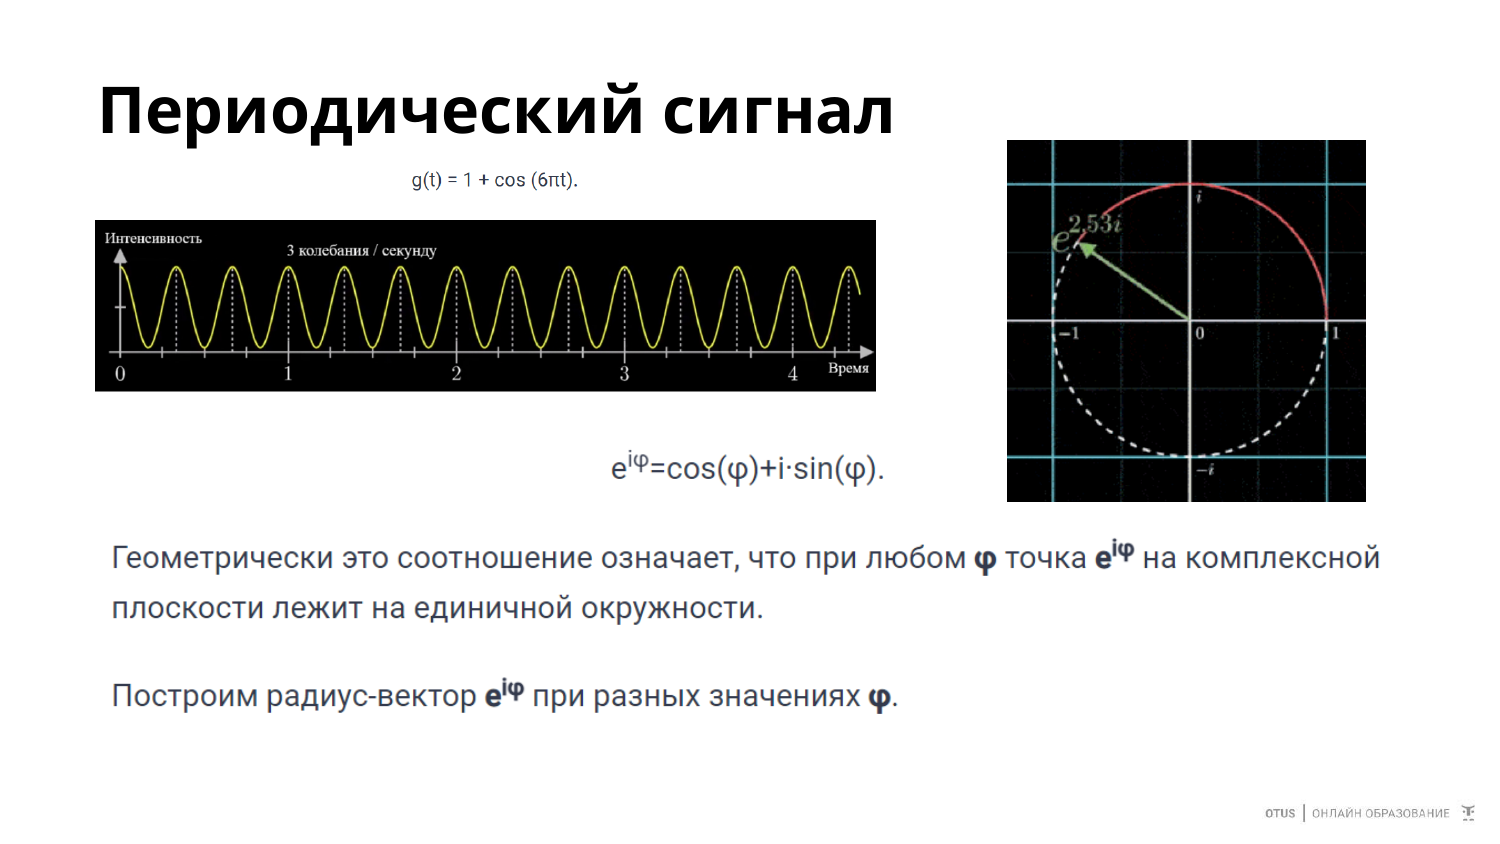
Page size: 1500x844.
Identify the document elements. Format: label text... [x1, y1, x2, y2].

picture [89, 162, 888, 405]
title Периодический сигнал [82, 54, 1480, 234]
picture [1262, 799, 1475, 825]
picture [89, 139, 1387, 734]
